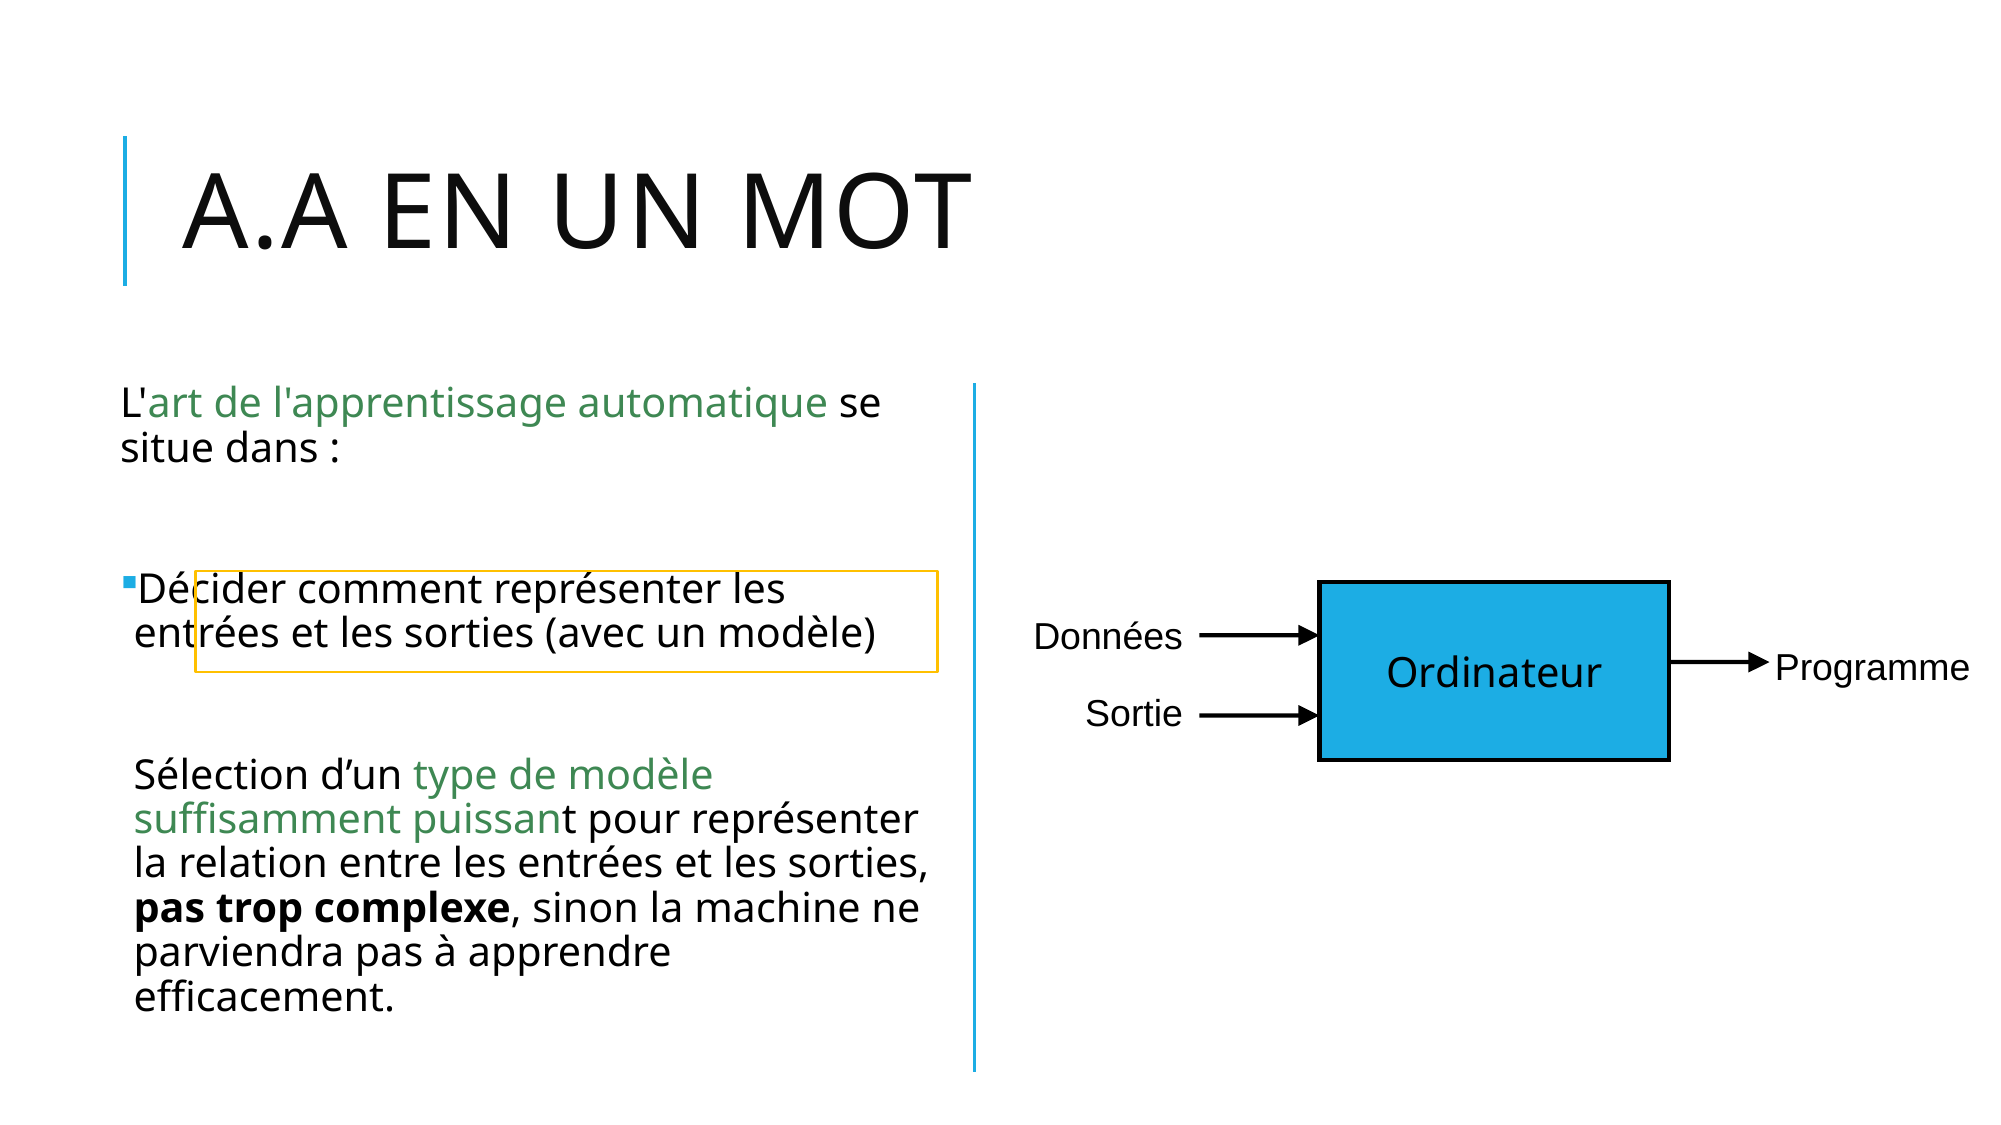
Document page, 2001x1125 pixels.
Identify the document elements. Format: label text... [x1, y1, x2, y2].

title A.A en un mot [168, 96, 1763, 342]
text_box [1018, 581, 2000, 761]
text_box [194, 570, 939, 673]
list L'art de l'apprentissage automatique se situe dans : Décider comment représenter les entrées et les sorties (avec un modèle) Sélection d’un type de modèle suffisamment puissant pour représenter la relation entre les entrées et les sorties, pas trop complexe, sinon la machine ne parviendra pas à apprendre efficacement. [112, 375, 948, 1035]
